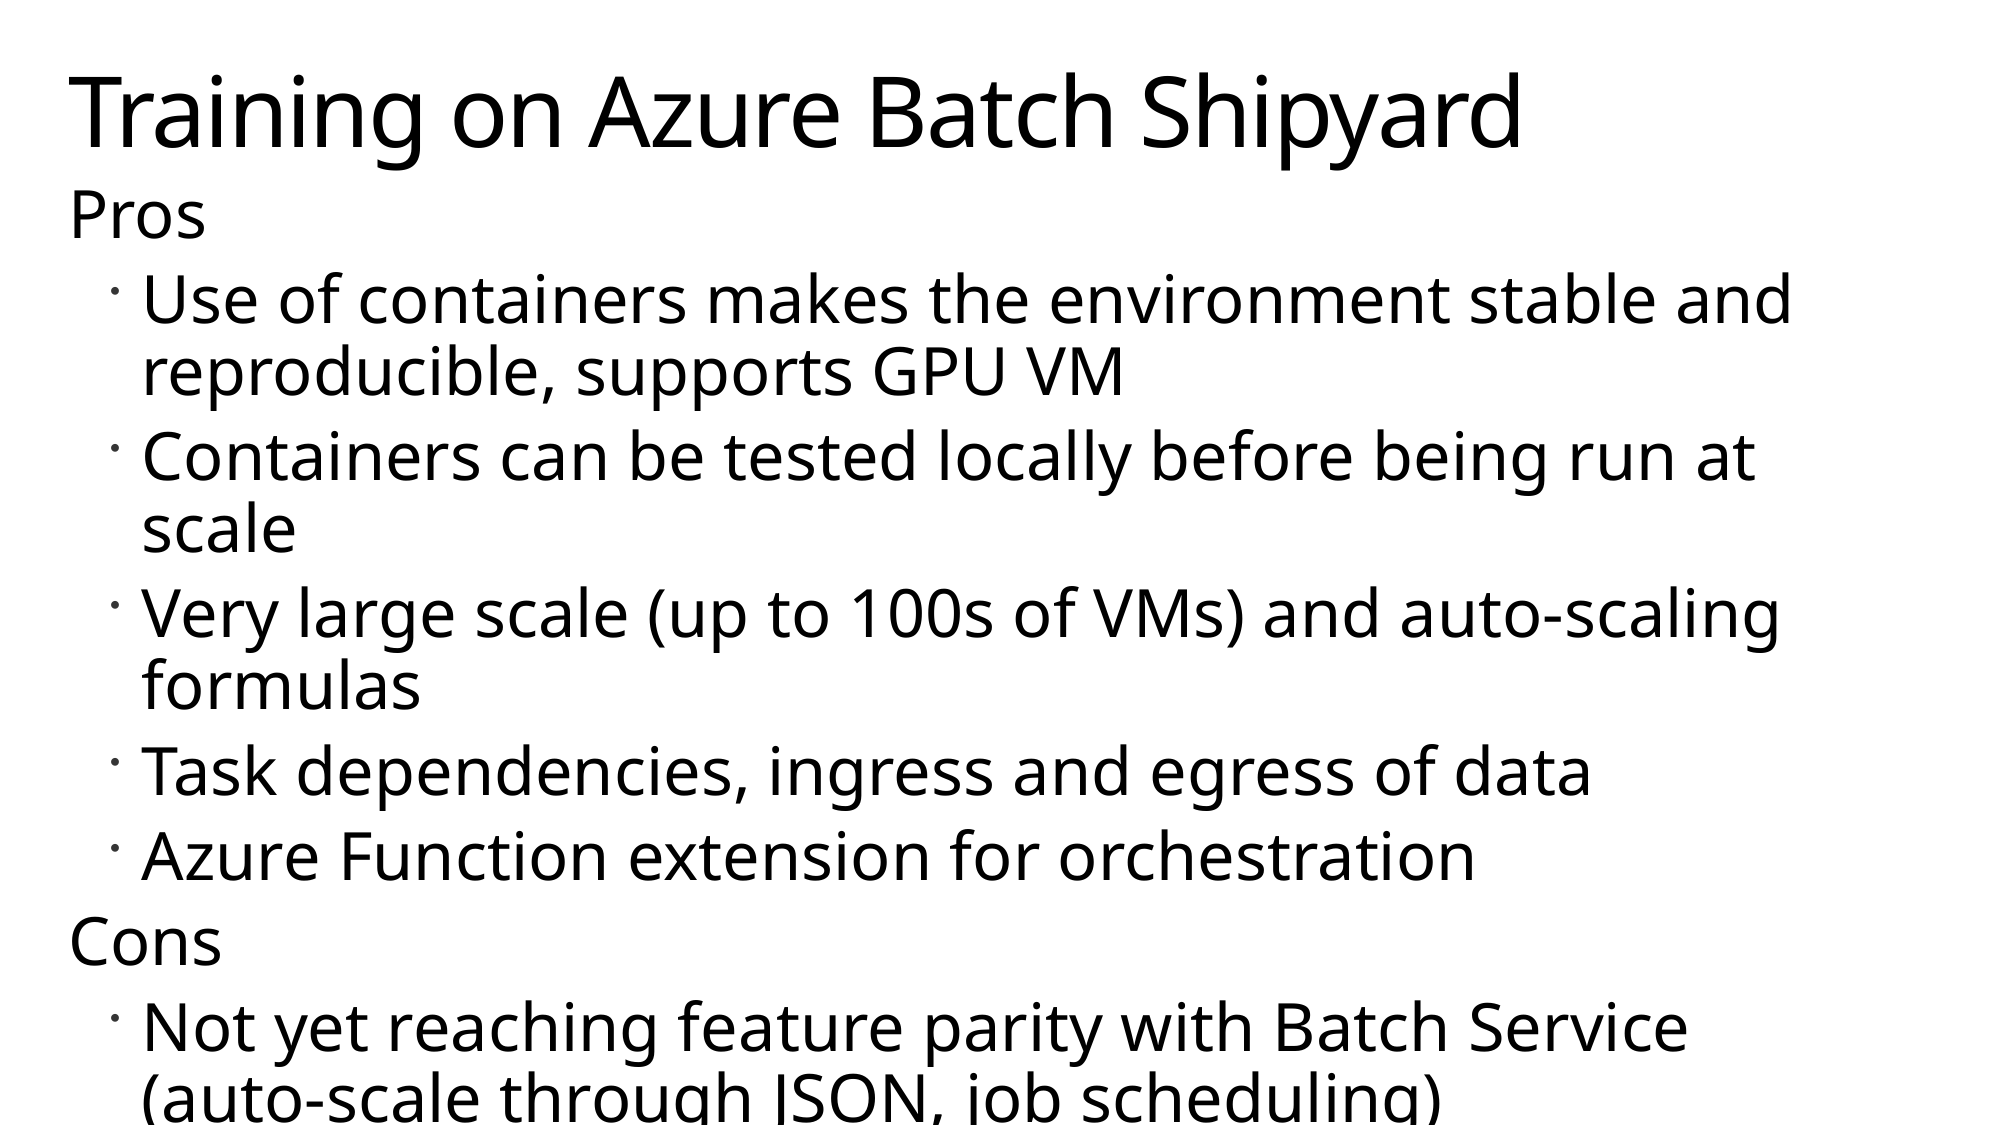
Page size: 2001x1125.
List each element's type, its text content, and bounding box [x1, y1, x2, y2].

list Pros Use of containers makes the environment stable and reproducible, supports GPU VM Containers can be tested locally before being run at scale Very large scale (up to 100s of VMs) and auto-scaling formulas Task dependencies, ingress and egress of data Azure Function extension for orchestration Cons Not yet reaching feature parity with Batch Service (auto-scale through JSON, job scheduling) Rich CLI but no SDK yet [44, 165, 1901, 1125]
title Training on Azure Batch Shipyard [44, 47, 1957, 196]
